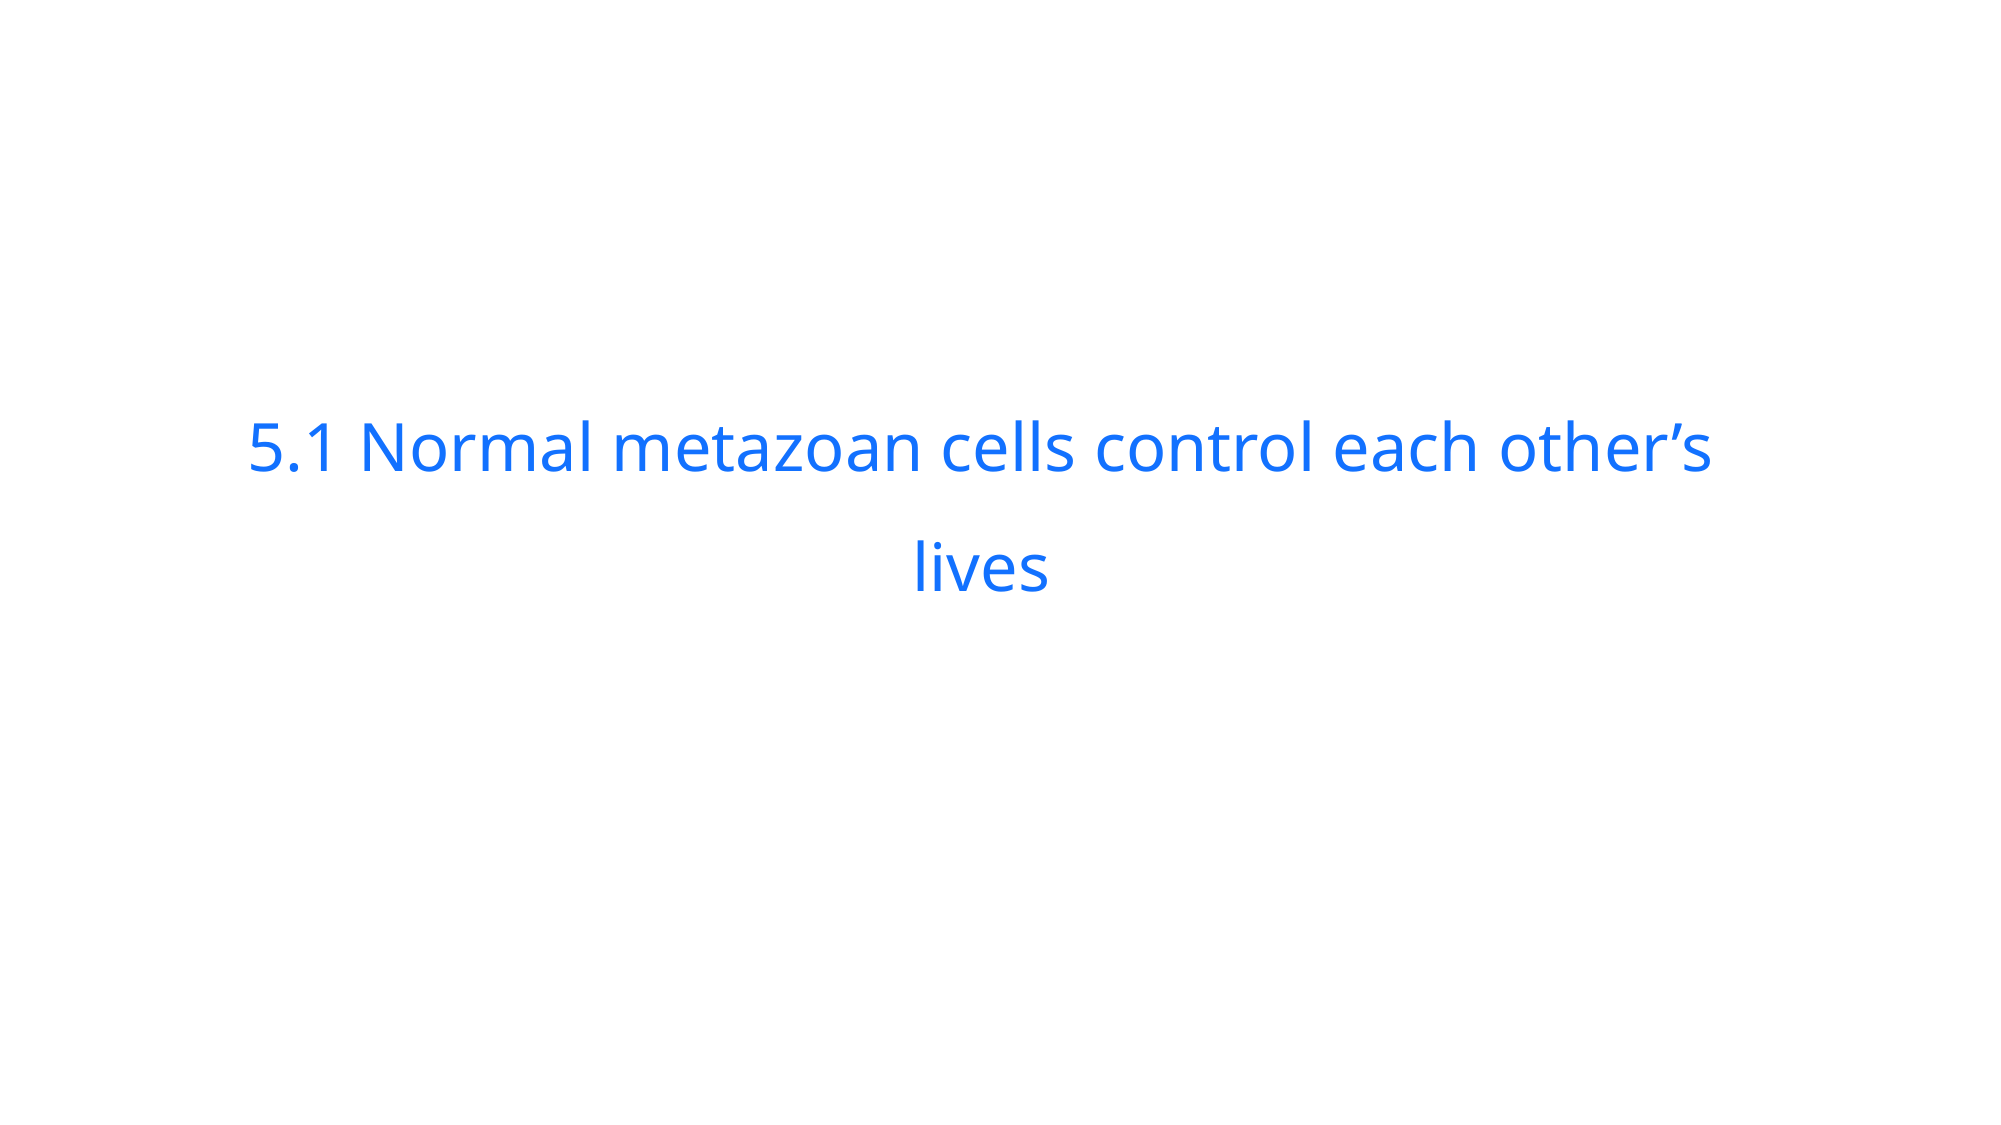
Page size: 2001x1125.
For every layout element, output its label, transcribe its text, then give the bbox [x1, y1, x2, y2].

text_box 5.1 Normal metazoan cells control each other’s lives [208, 357, 1754, 613]
